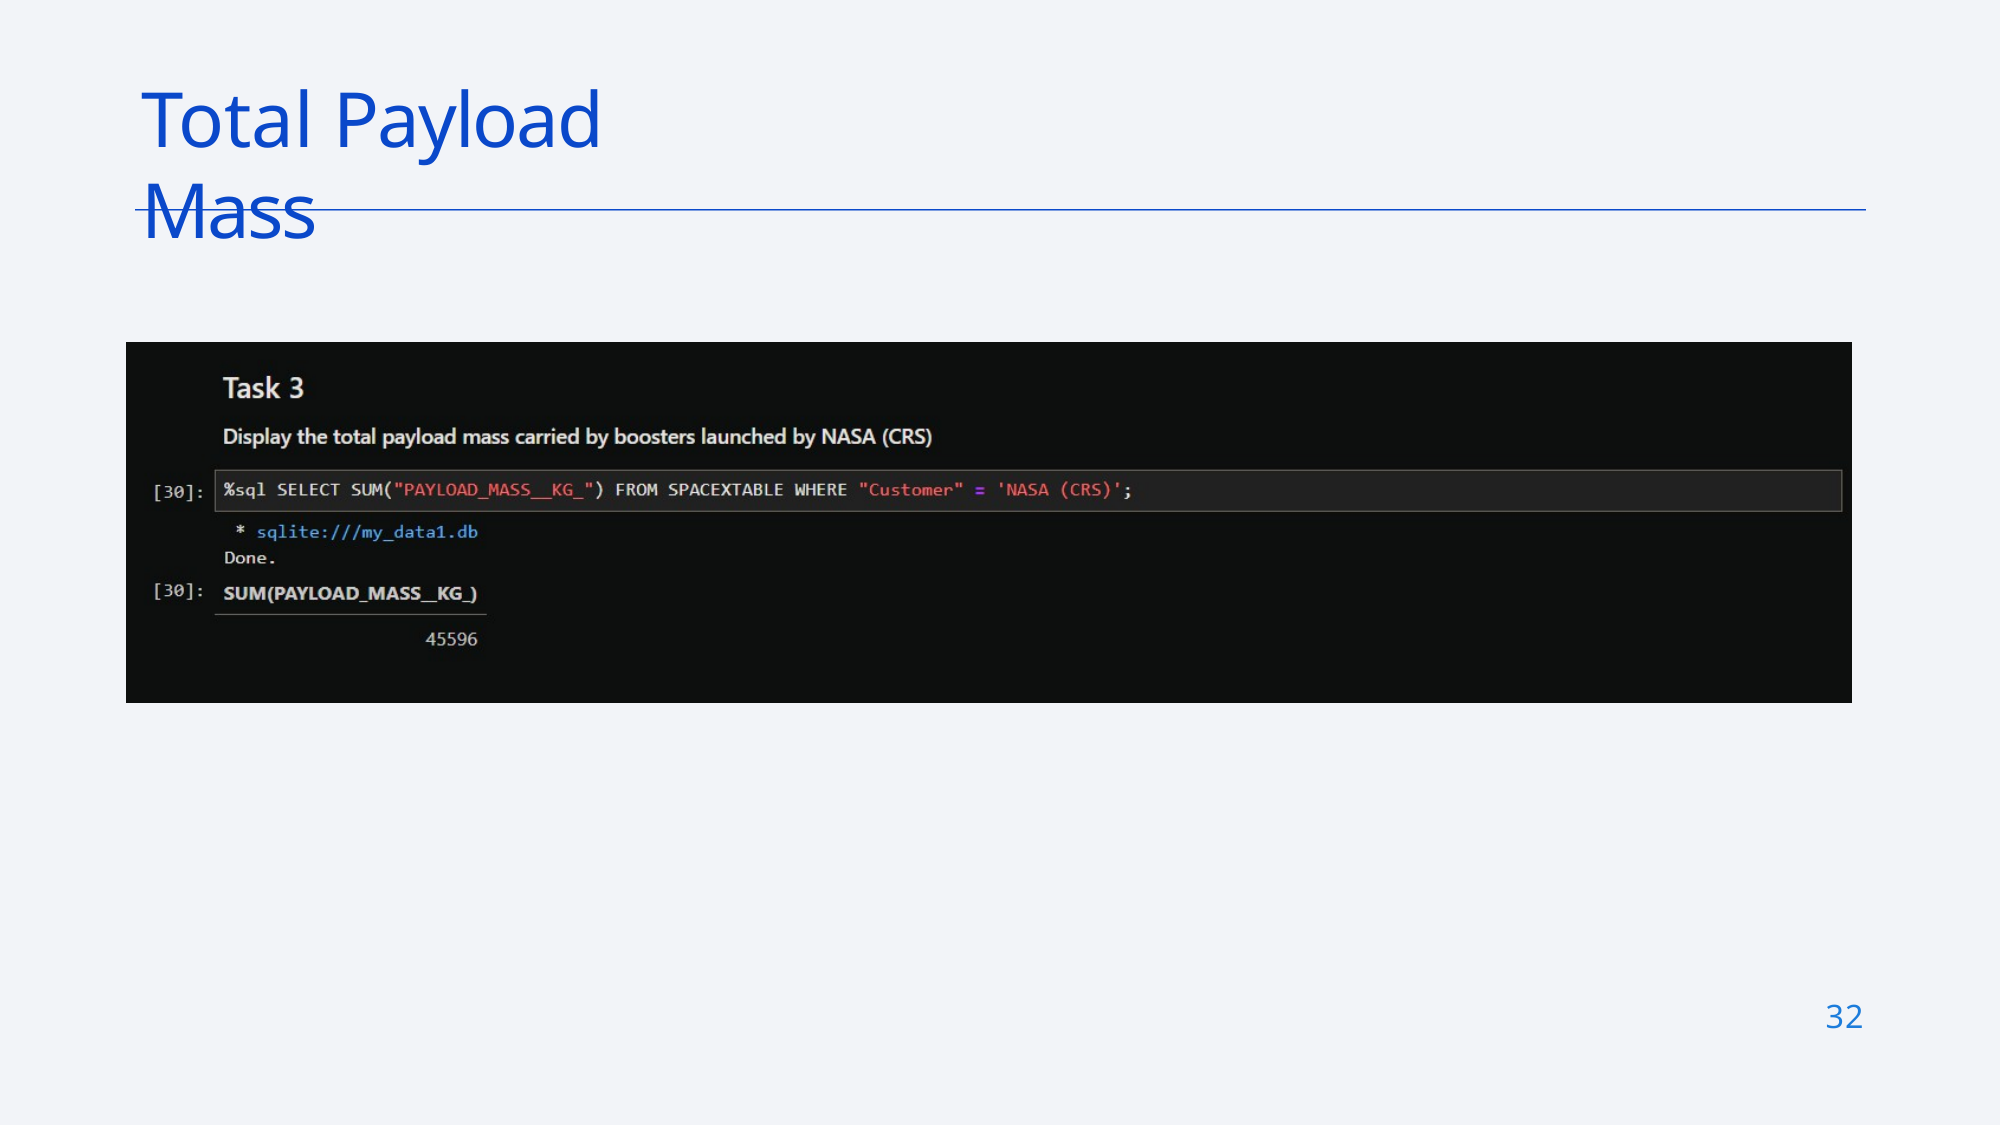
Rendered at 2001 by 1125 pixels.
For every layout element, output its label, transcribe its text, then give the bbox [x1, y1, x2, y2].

title Total Payload Mass [139, 68, 778, 260]
slide_number 32 [1819, 1002, 1875, 1125]
picture [0, 0, 2000, 1125]
